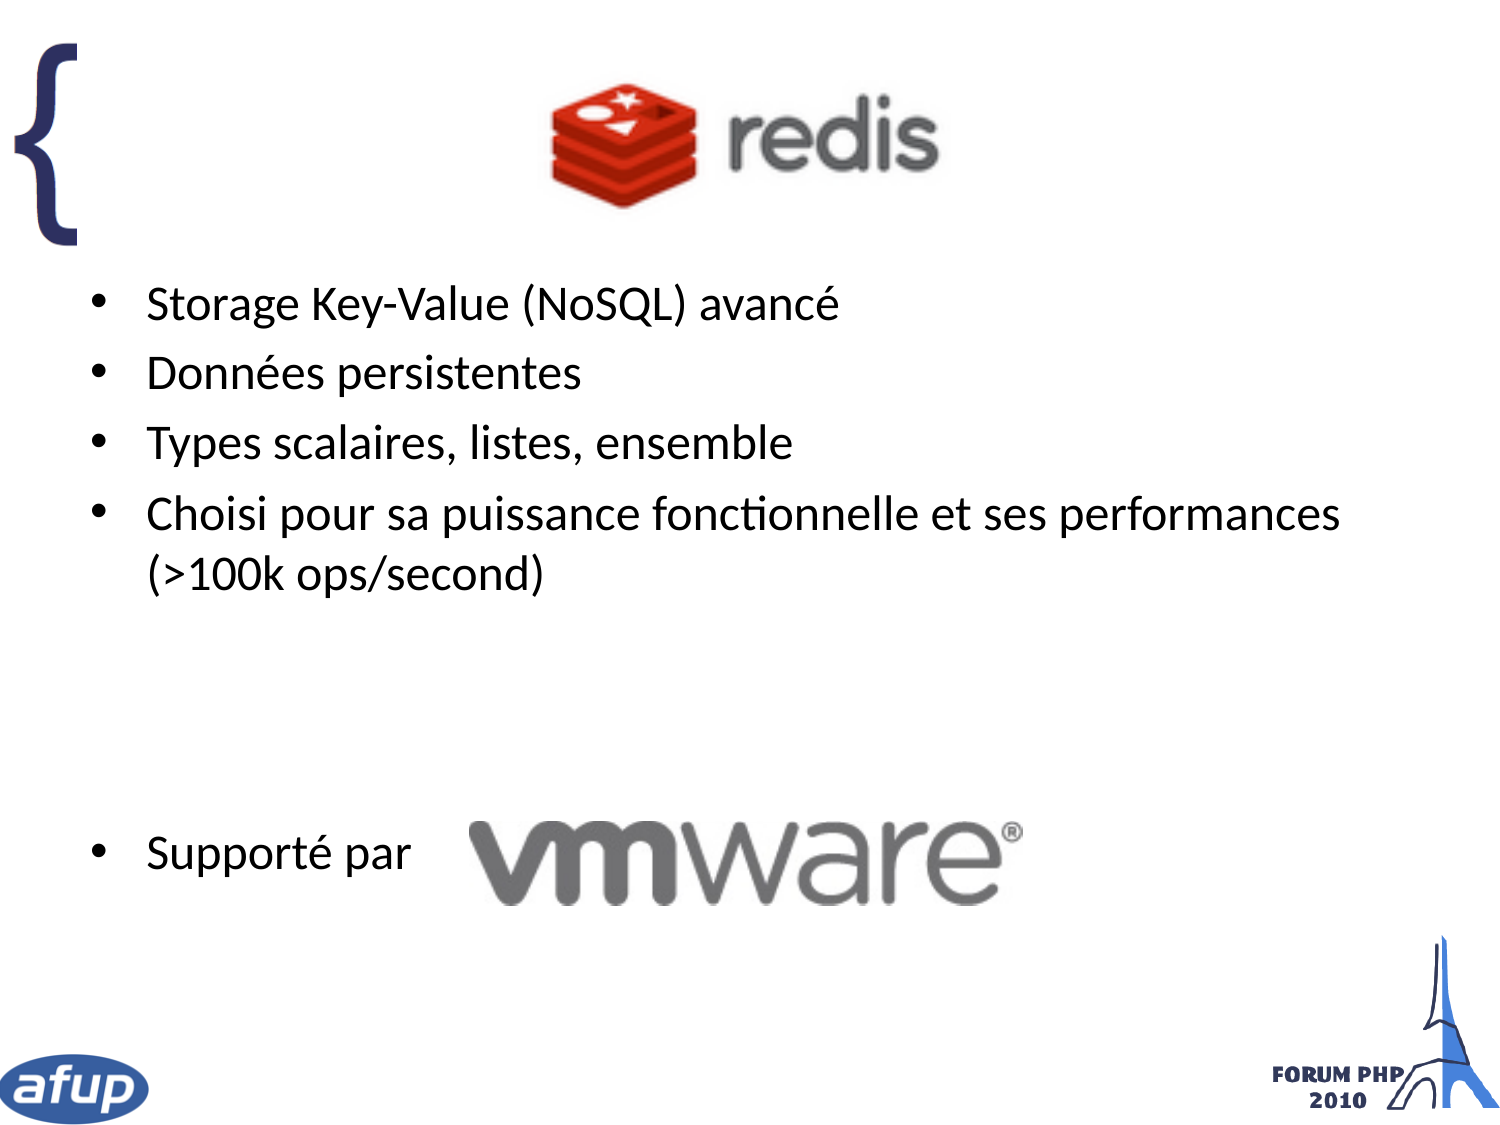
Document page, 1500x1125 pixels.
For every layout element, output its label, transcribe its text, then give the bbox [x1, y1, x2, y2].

picture [0, 1053, 150, 1125]
picture [468, 820, 1023, 907]
picture [527, 58, 960, 225]
picture [1265, 914, 1500, 1125]
picture [0, 0, 77, 287]
list Storage Key-Value (NoSQL) avancé Données persistentes Types scalaires, listes, ensemble Choisi pour sa puissance fonctionnelle et ses performances (>100k ops/second) Supporté par [75, 262, 1425, 1005]
